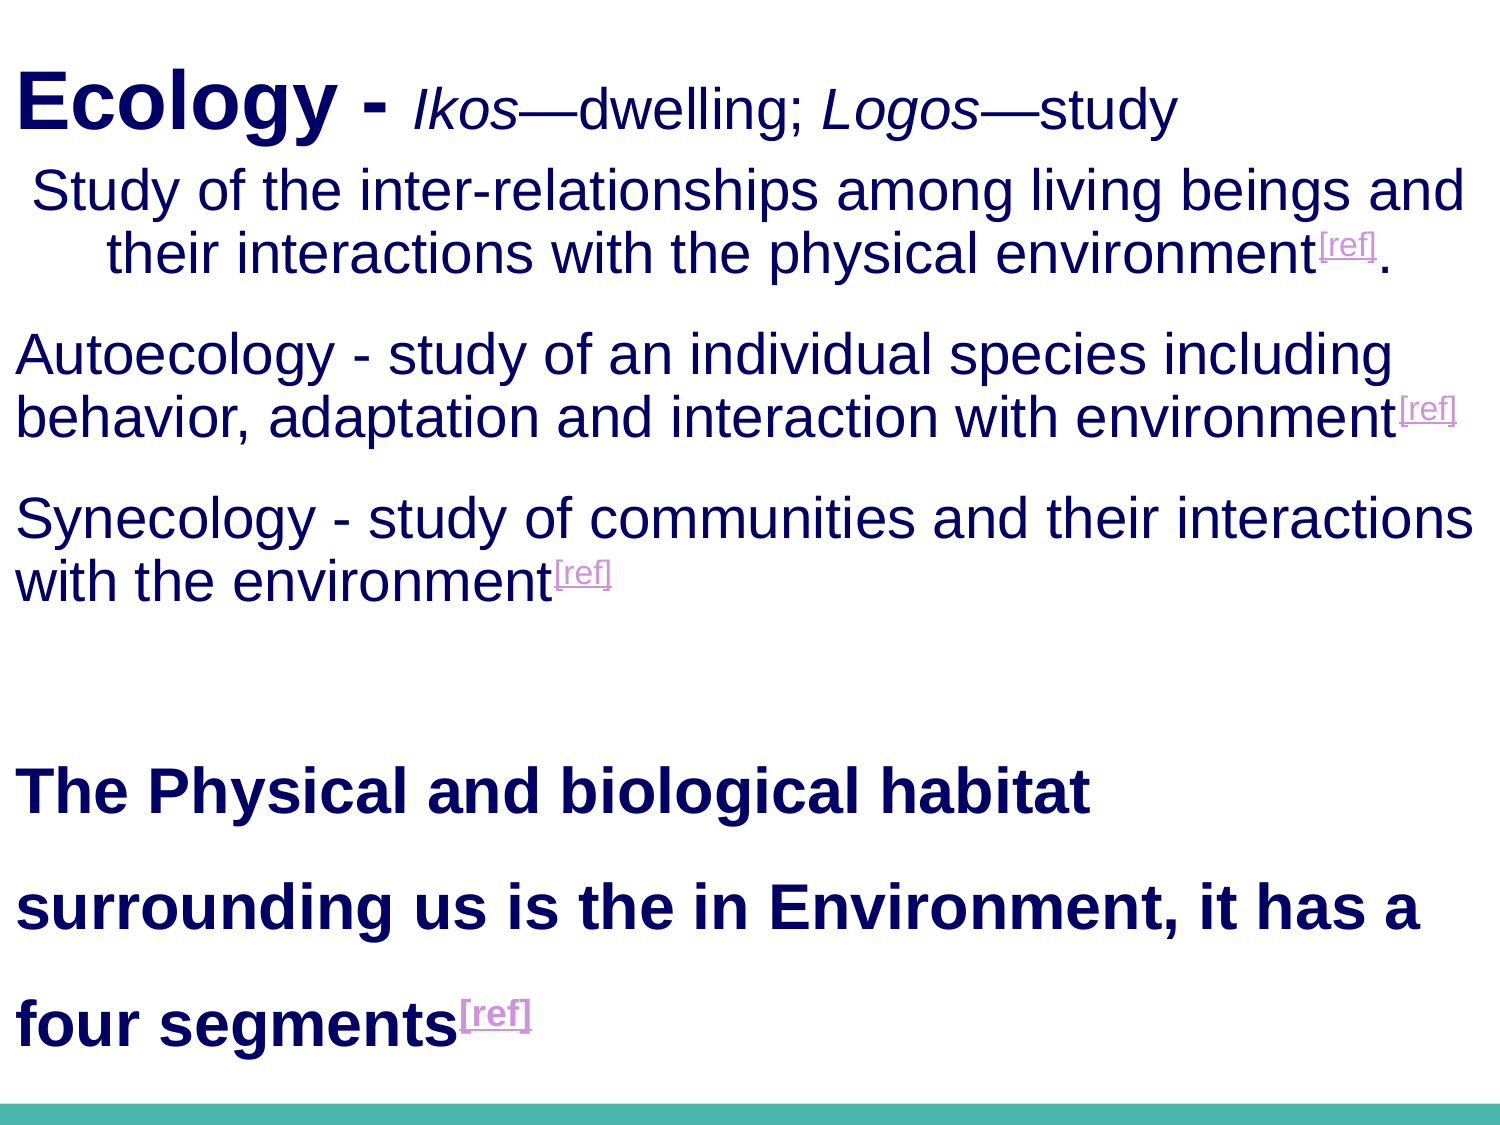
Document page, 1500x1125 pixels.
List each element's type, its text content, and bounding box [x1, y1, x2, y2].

text_box Ecology - Ikos—dwelling; Logos—study Study of the inter-relationships among living beings and their interactions with the physical environment[ref]. Autoecology - study of an individual species including behavior, adaptation and interaction with environment[ref] Synecology - study of communities and their interactions with the environment[ref] [0, 0, 1500, 673]
text_box The Physical and biological habitat surrounding us is the in Environment, it has a four segments[ref] [0, 674, 1500, 1095]
